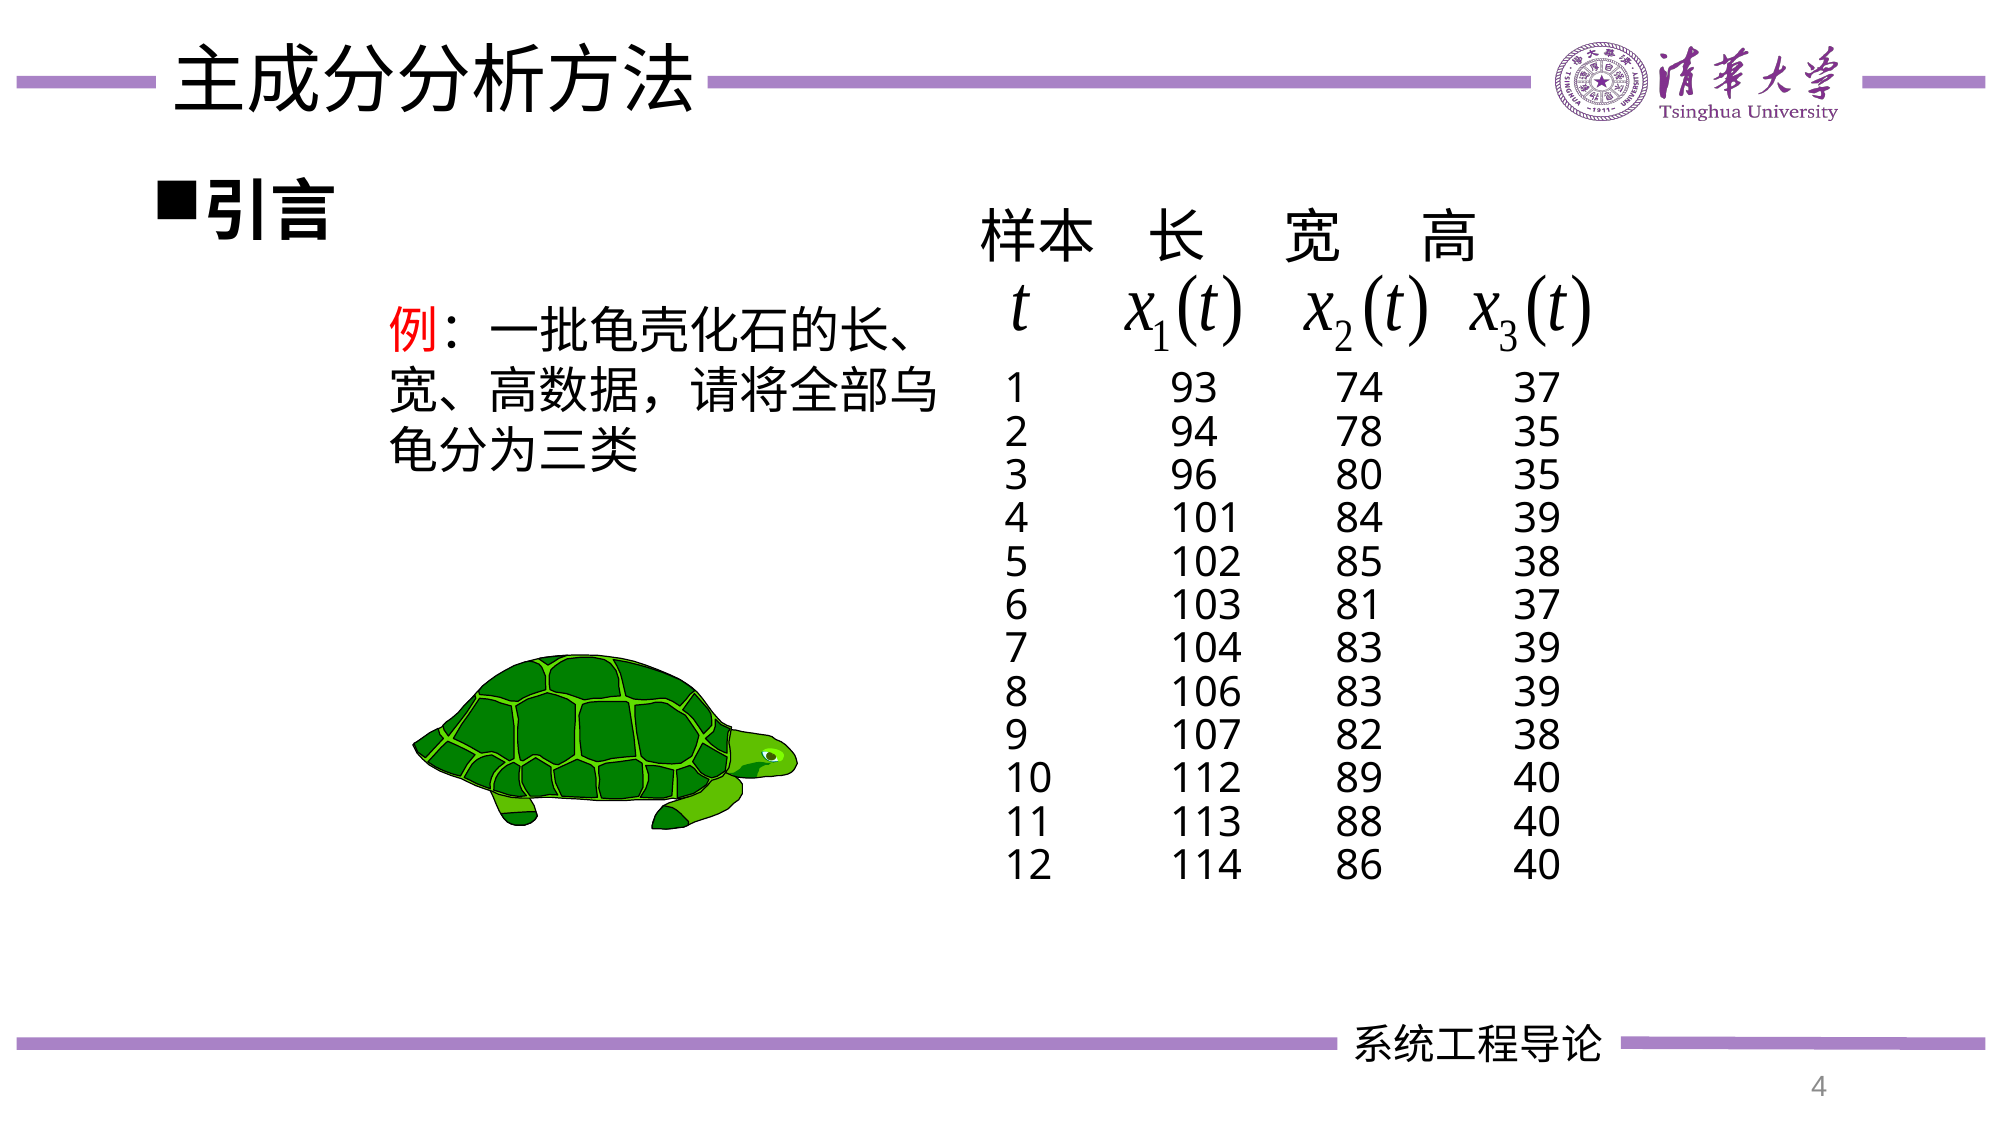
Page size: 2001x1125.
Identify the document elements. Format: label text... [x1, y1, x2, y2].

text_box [411, 653, 799, 830]
title 主成分分析方法 [155, 0, 1165, 191]
list 引言 [137, 169, 1863, 1010]
text_box 例：一批龟壳化石的长、宽、高数据，请将全部乌龟分为三类 [373, 290, 964, 486]
picture [1659, 46, 1838, 121]
slide_number 4 [1675, 1055, 1963, 1115]
picture [1555, 42, 1648, 121]
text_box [964, 191, 1625, 943]
